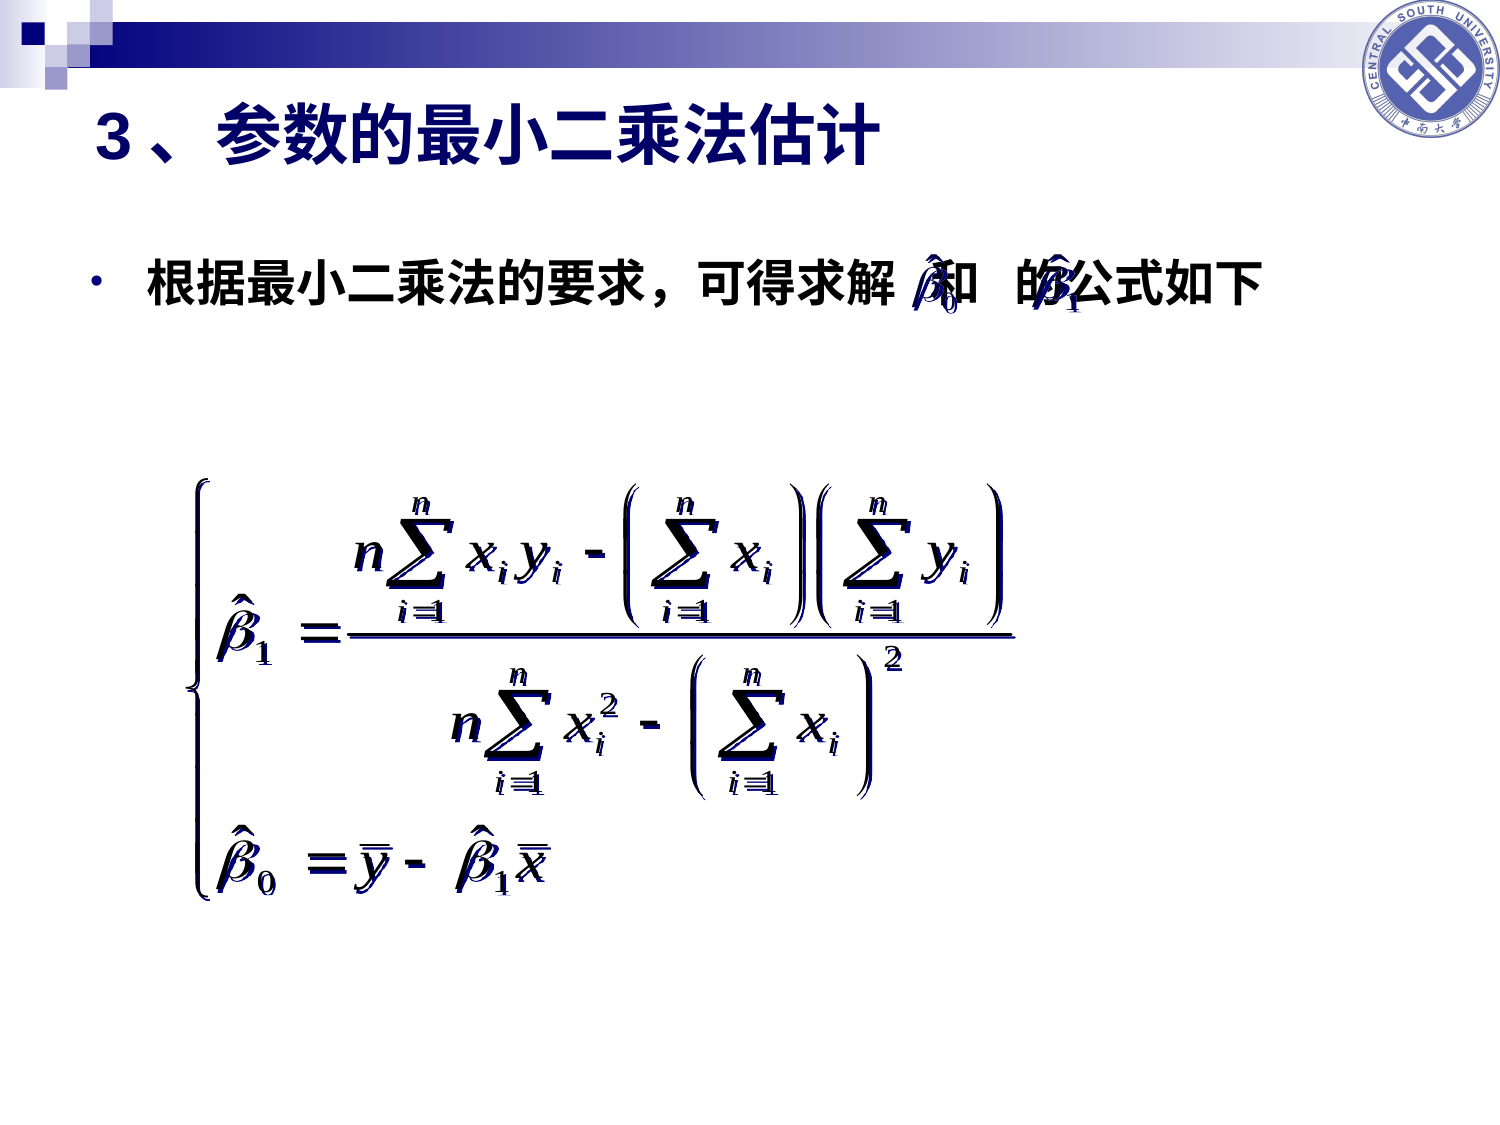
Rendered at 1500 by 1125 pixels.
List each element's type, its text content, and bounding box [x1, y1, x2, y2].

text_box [903, 245, 964, 319]
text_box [1021, 245, 1083, 319]
picture [1362, 0, 1500, 138]
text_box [171, 467, 1022, 906]
title 3、参数的最小二乘法估计 [80, 82, 964, 183]
list 根据最小二乘法的要求，可得求解 和 的公式如下 [75, 243, 1425, 1006]
